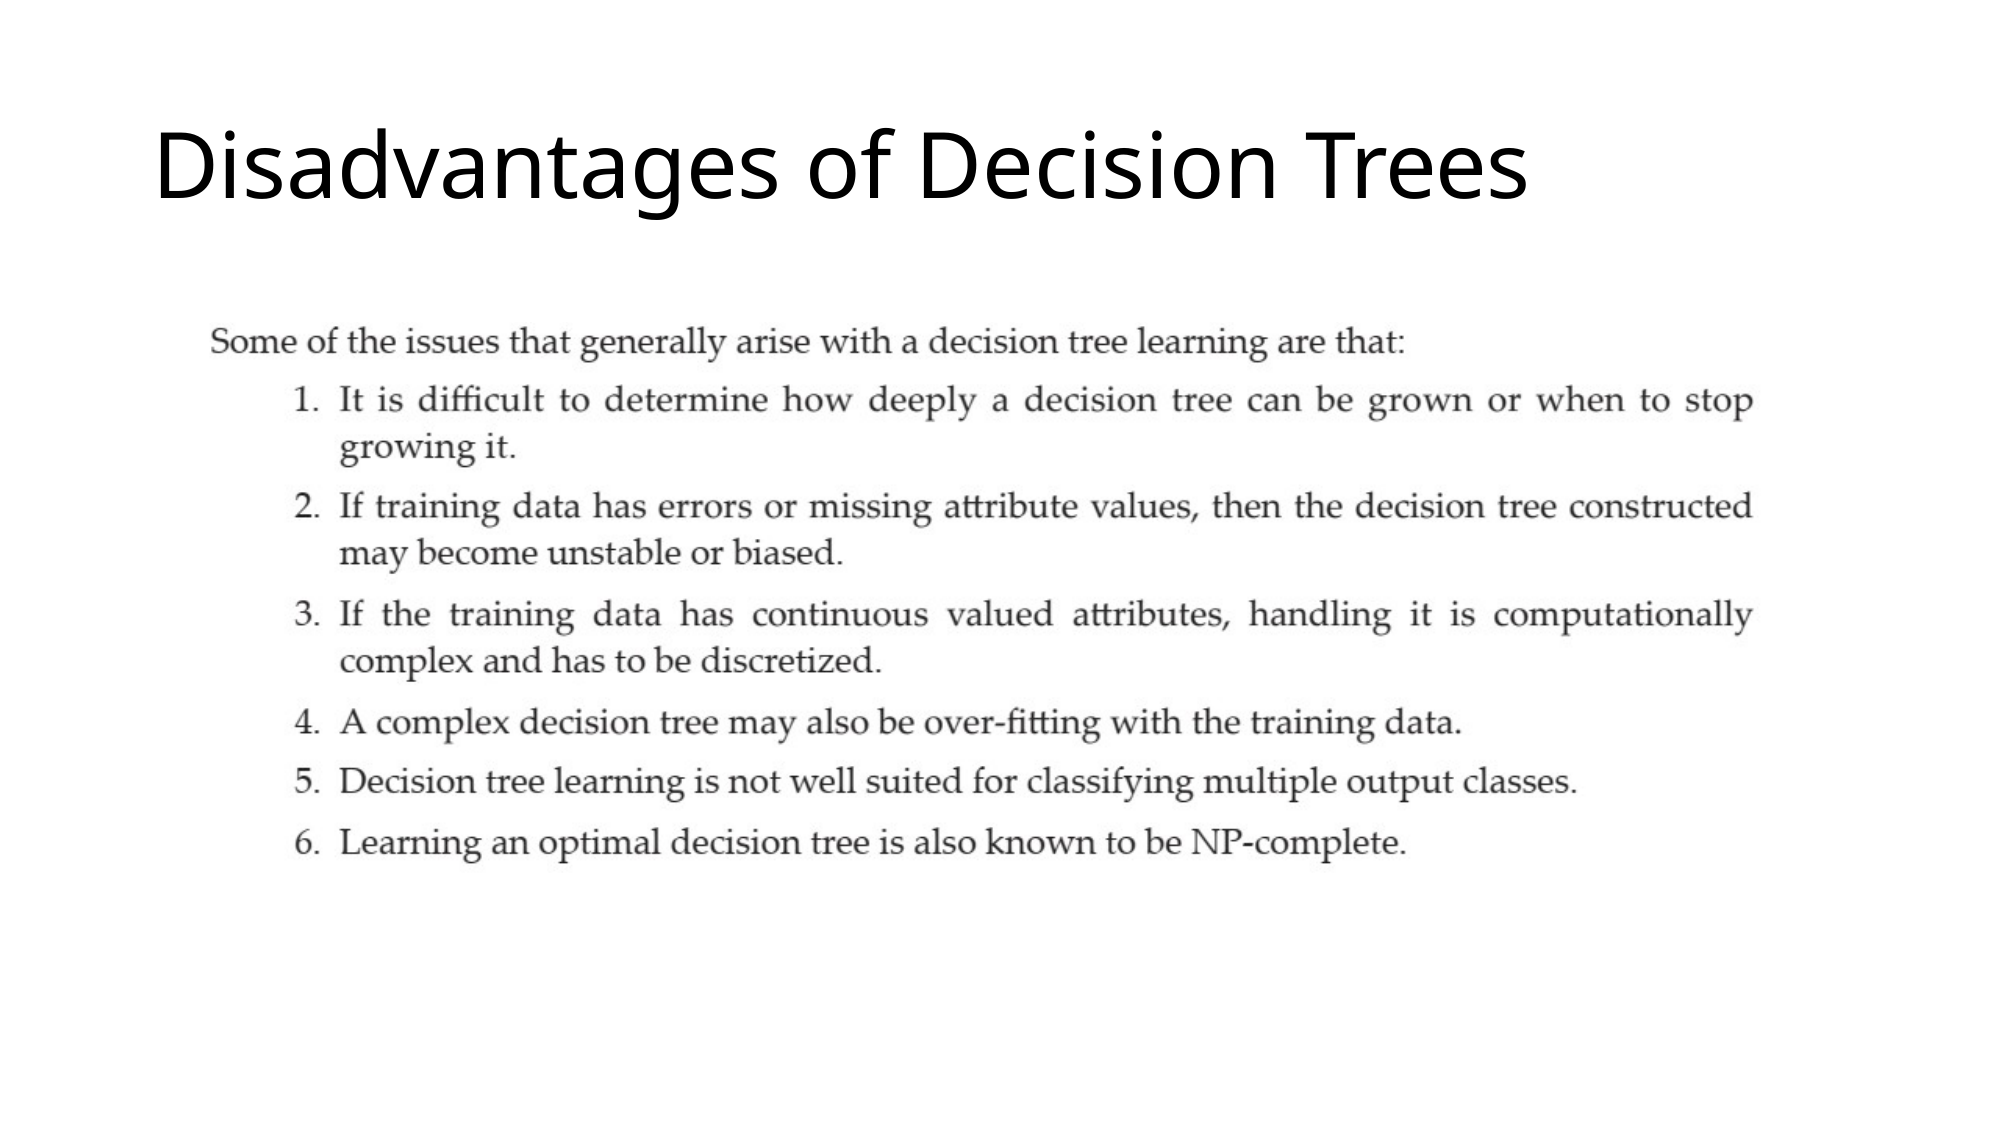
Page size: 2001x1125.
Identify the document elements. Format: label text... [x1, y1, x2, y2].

picture [185, 322, 1815, 909]
title Disadvantages of Decision Trees [137, 59, 1863, 278]
